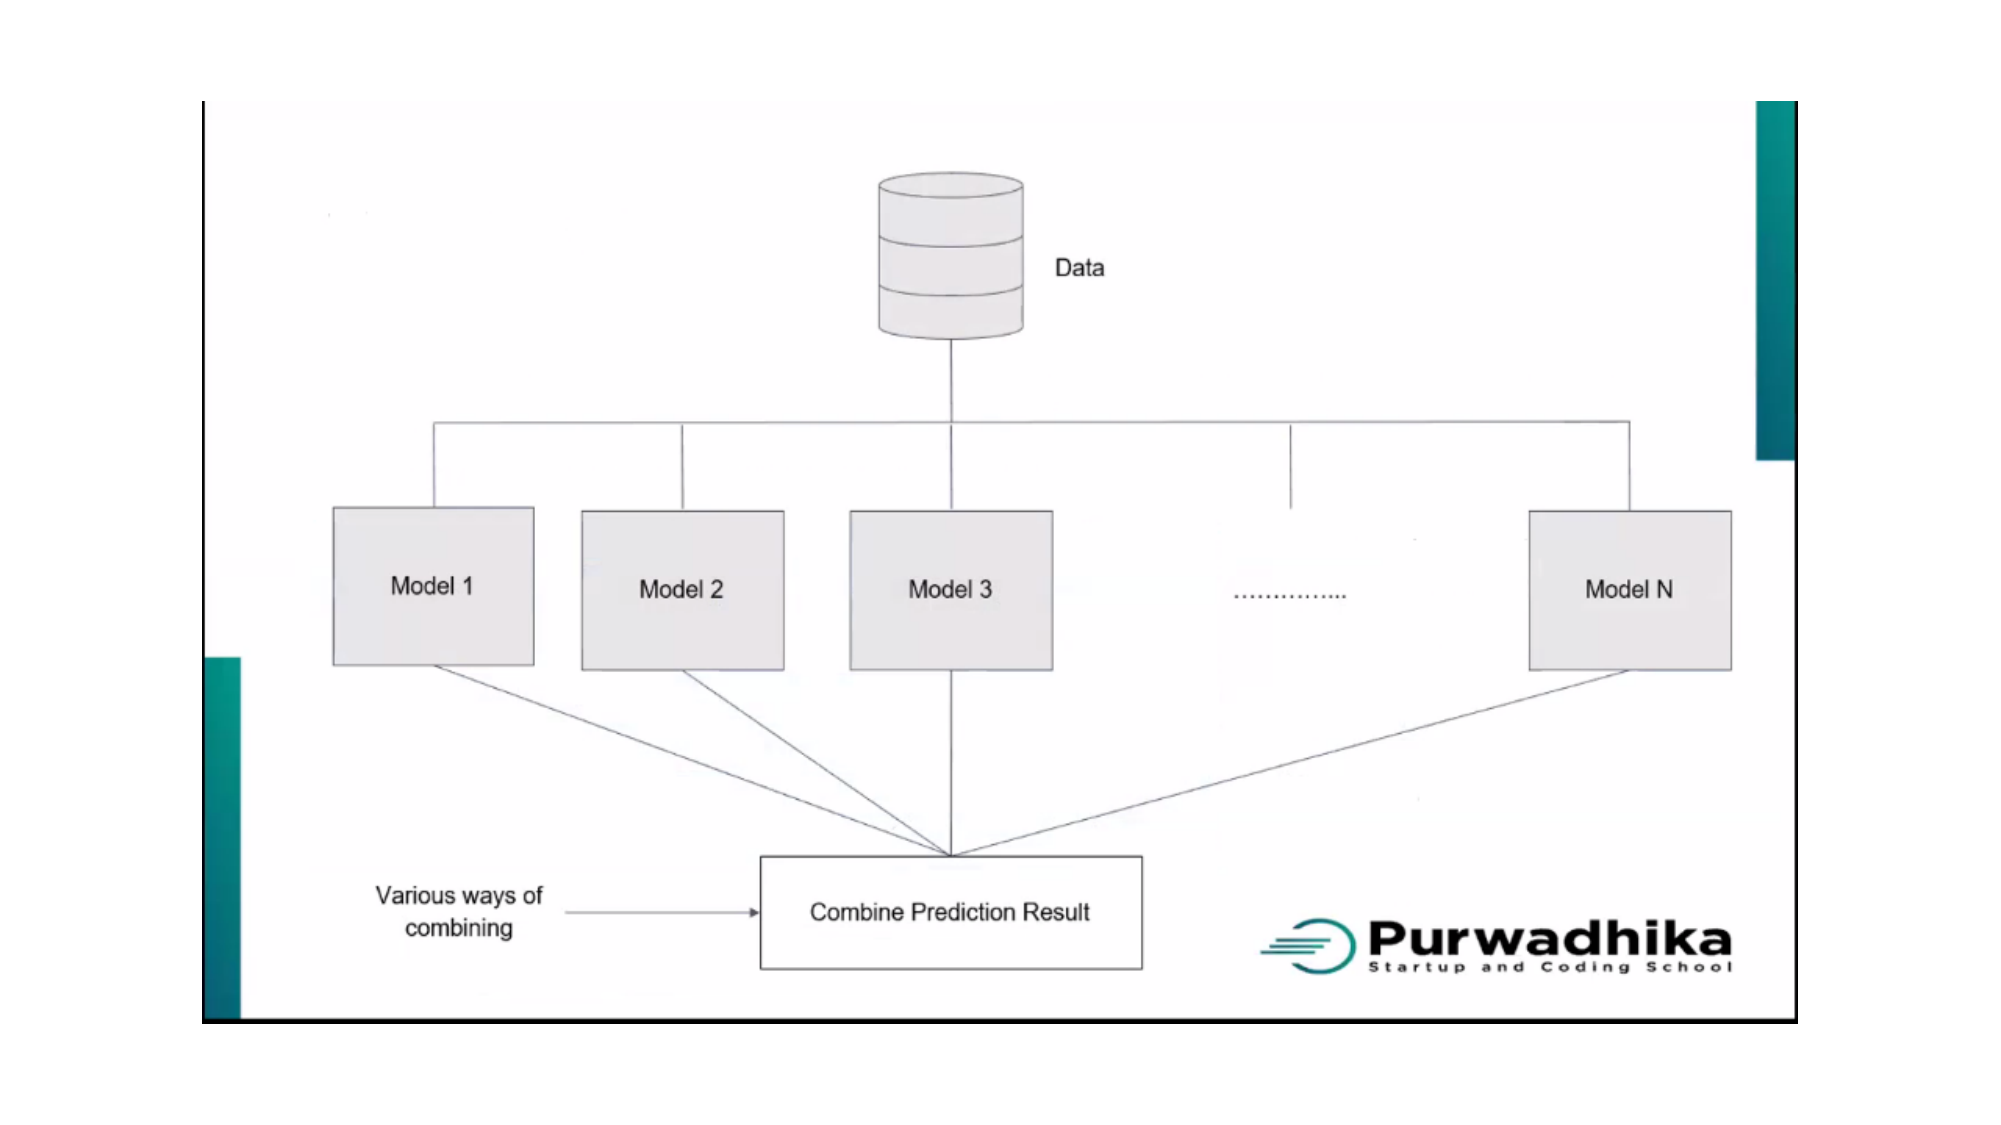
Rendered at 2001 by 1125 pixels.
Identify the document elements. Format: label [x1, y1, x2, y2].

picture [202, 101, 1798, 1024]
